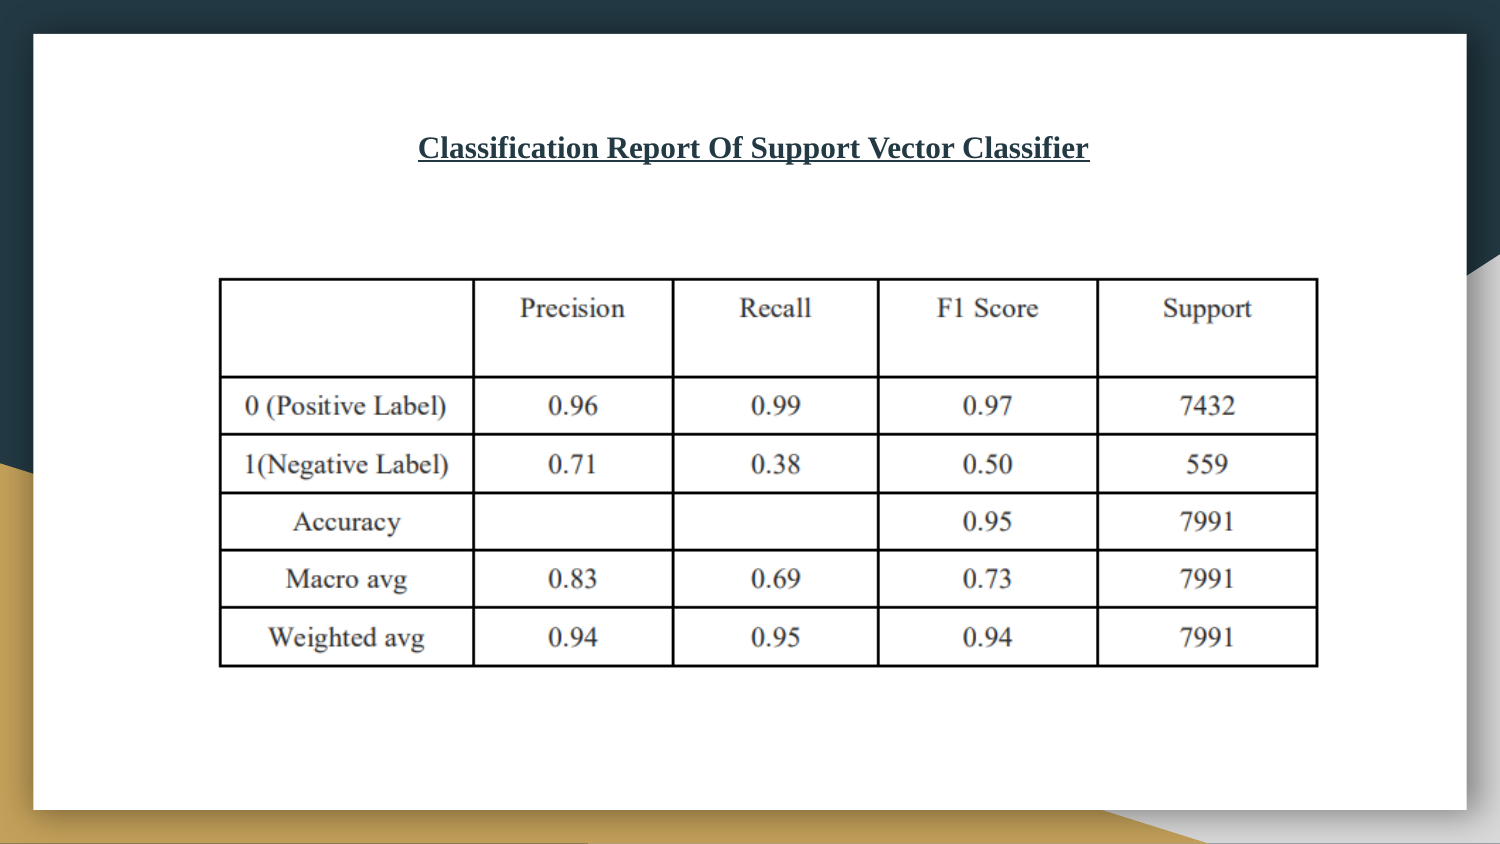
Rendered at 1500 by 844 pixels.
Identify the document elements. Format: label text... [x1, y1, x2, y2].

picture [154, 206, 1354, 729]
list Classification Report Of Support Vector Classifier [134, 106, 1366, 729]
